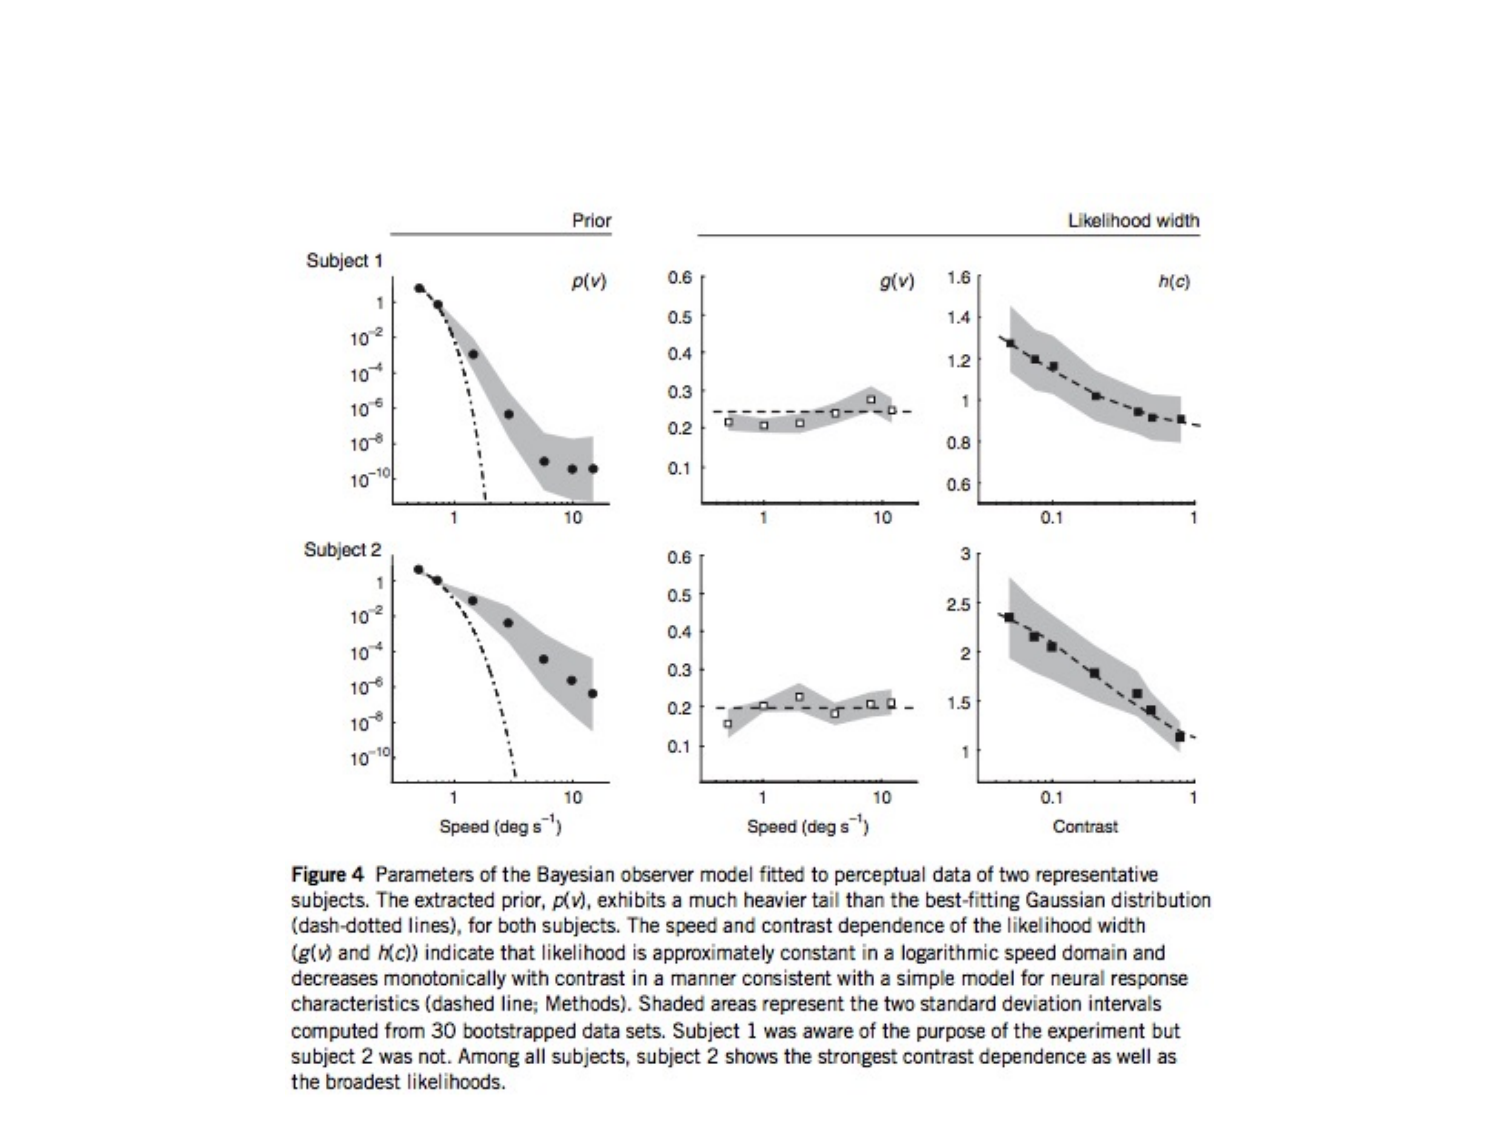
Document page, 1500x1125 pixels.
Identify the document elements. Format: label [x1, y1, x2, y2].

list [285, 193, 1215, 1104]
